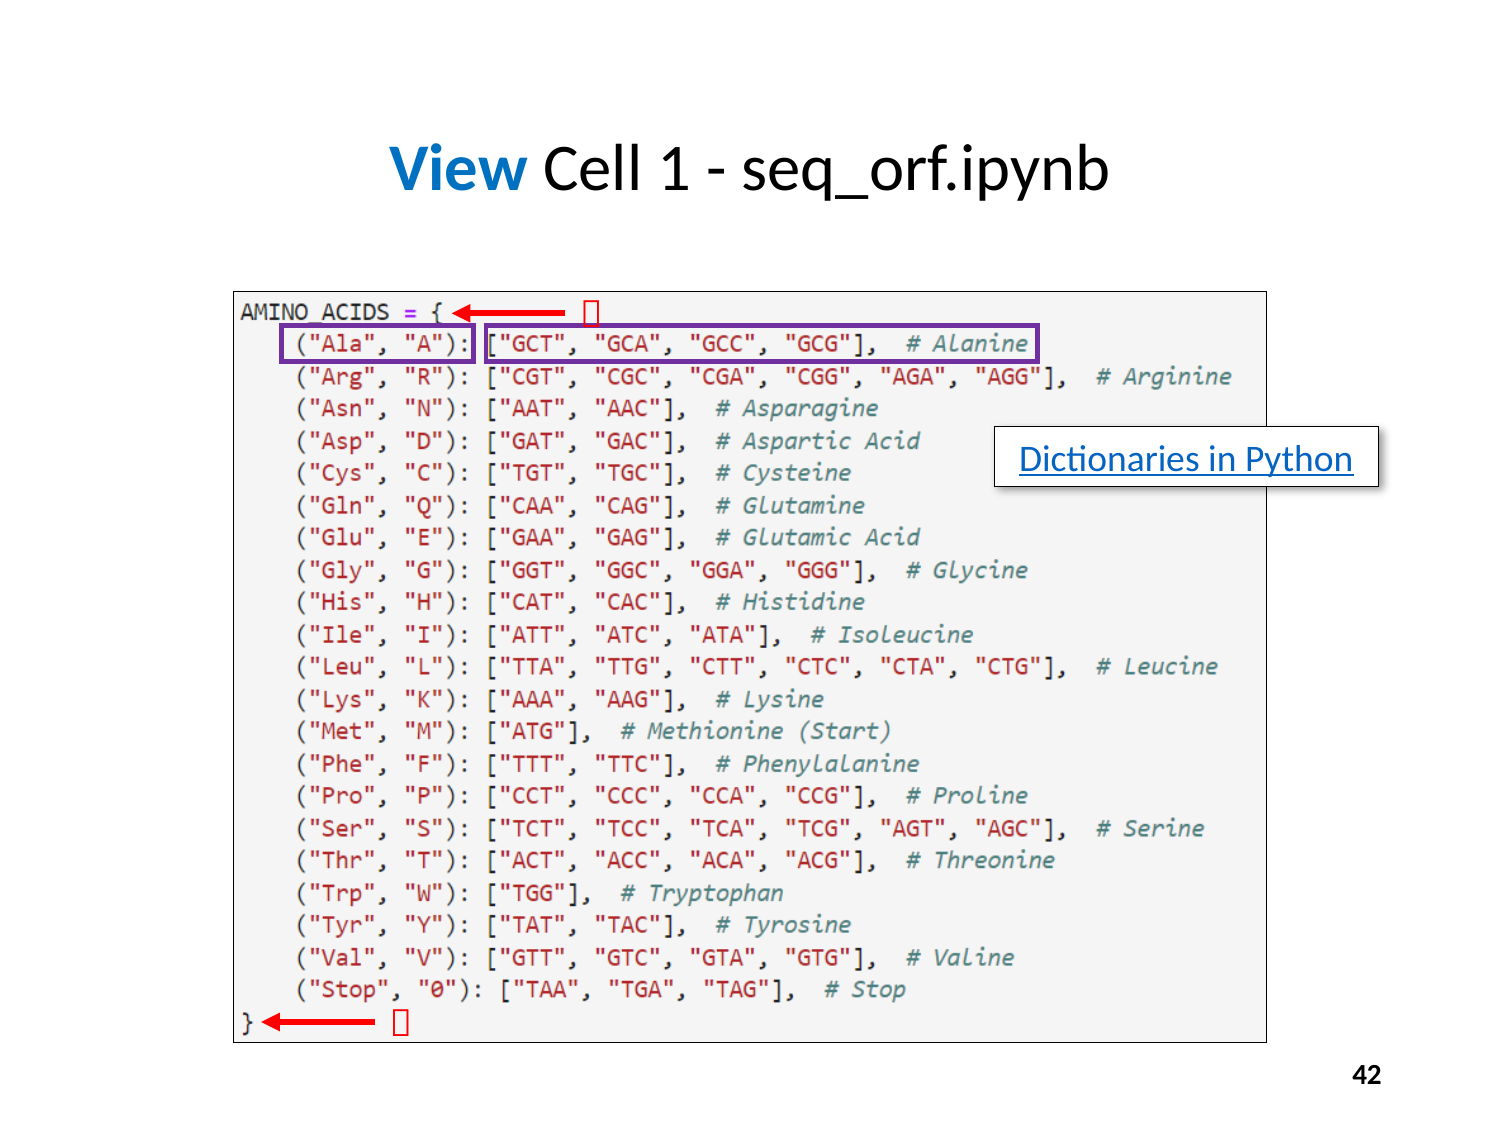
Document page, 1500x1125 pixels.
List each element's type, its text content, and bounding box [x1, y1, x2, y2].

picture [233, 291, 1267, 1043]
title View Cell 1 - seq_orf.ipynb [103, 59, 1397, 278]
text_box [451, 282, 629, 344]
slide_number 42 [1059, 1042, 1397, 1103]
text_box Dictionaries in Python [1267, 426, 1379, 487]
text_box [261, 991, 438, 1053]
